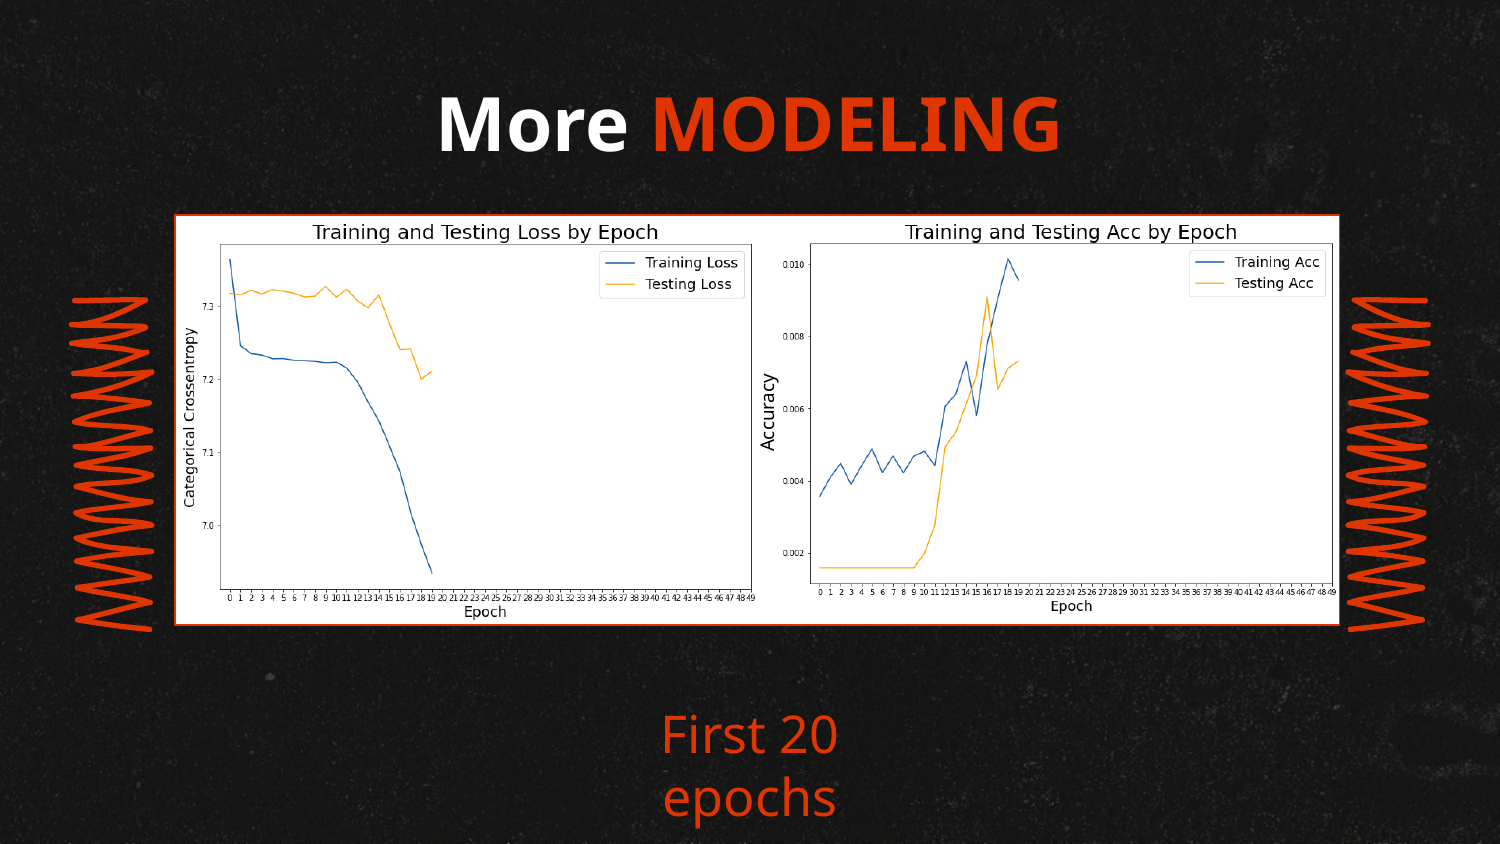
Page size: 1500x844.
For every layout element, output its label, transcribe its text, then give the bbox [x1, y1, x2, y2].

text_box First 20 epochs [557, 686, 943, 842]
title More MODELING [118, 74, 1382, 169]
picture [178, 218, 1343, 626]
text_box [175, 214, 1340, 220]
